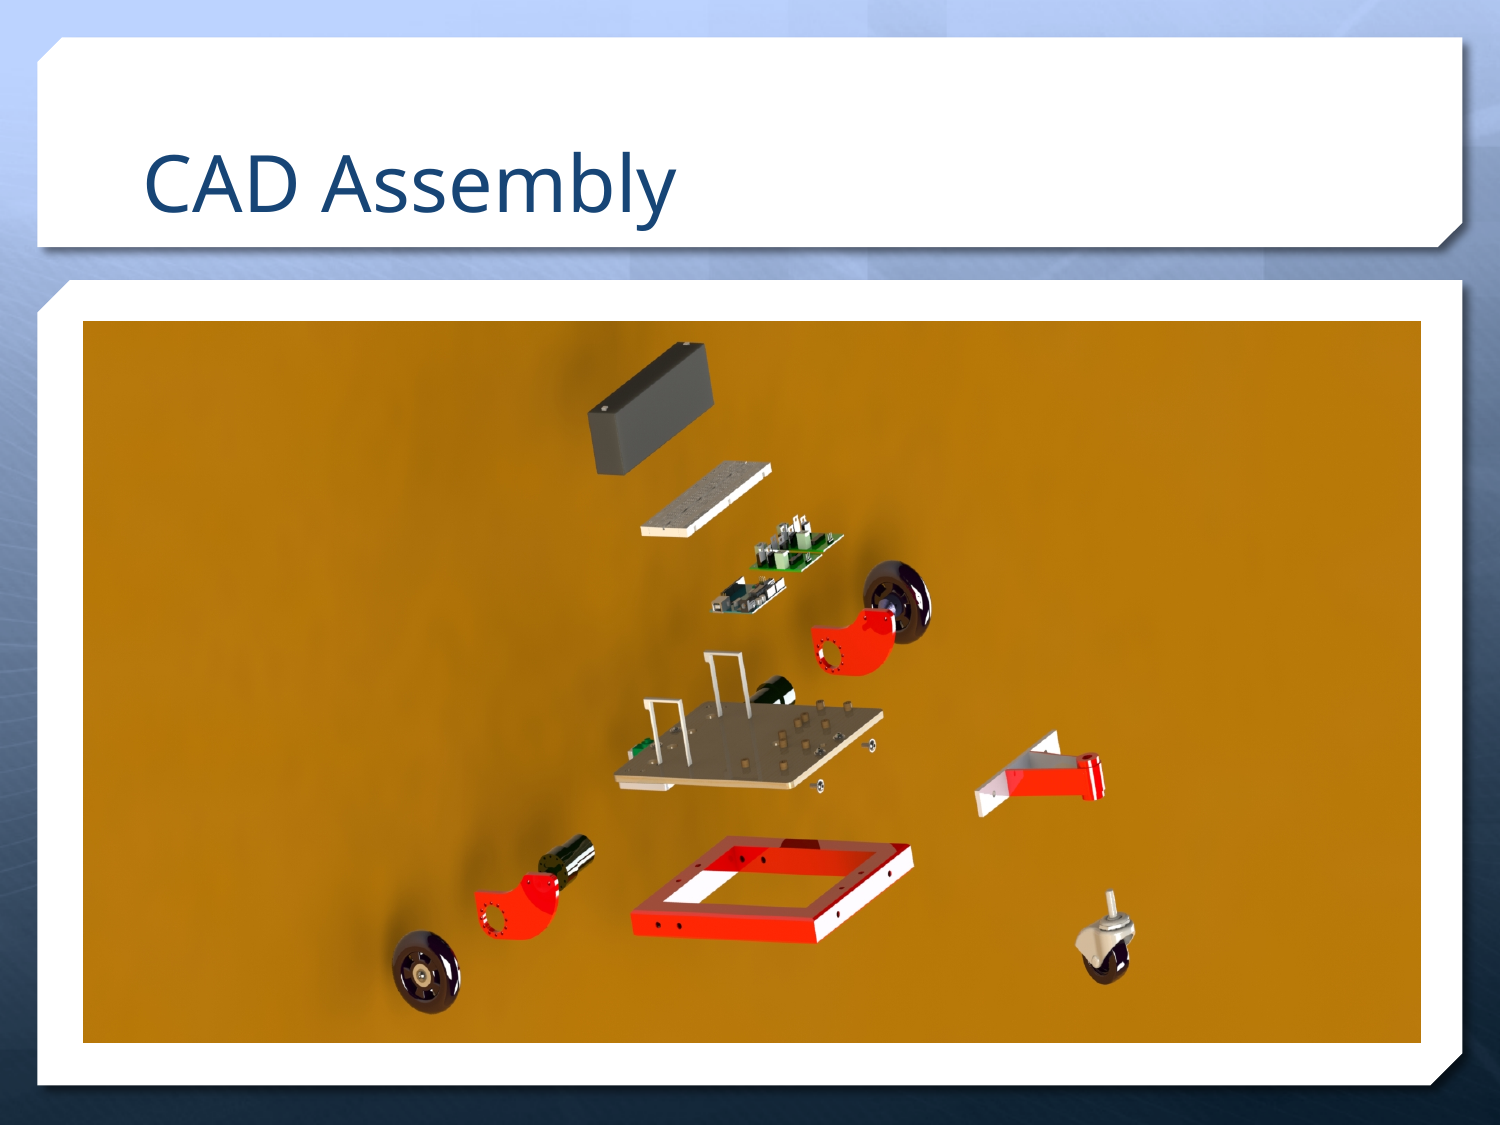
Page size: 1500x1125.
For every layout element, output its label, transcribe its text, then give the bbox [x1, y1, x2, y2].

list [83, 276, 1421, 1088]
title CAD Assembly [127, 48, 1373, 237]
